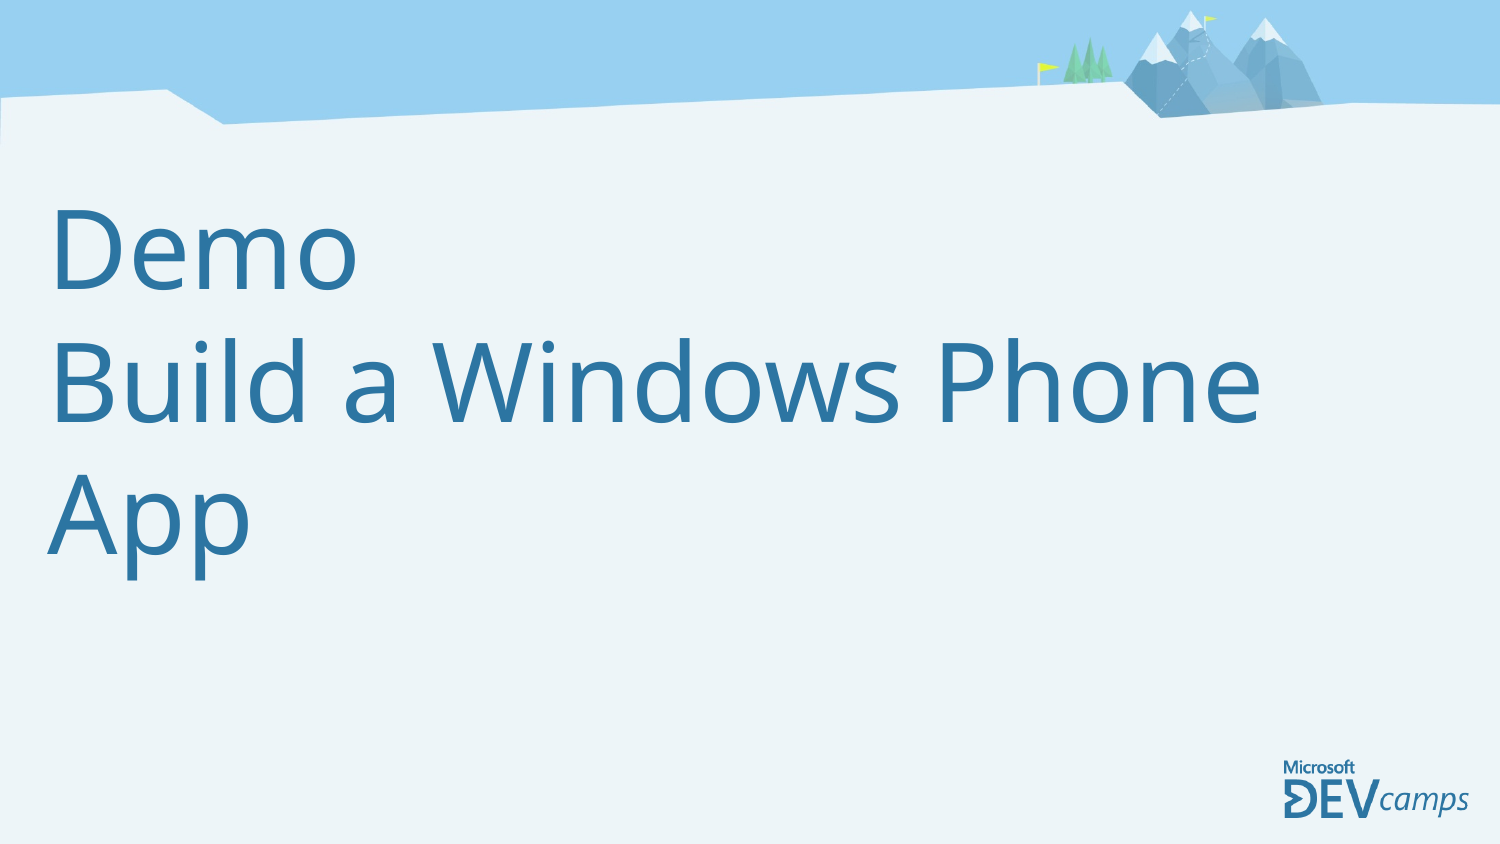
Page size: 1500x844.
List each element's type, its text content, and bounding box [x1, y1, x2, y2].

picture [0, 0, 1500, 844]
text_box Demo Build a Windows Phone App Name [33, 171, 1467, 647]
